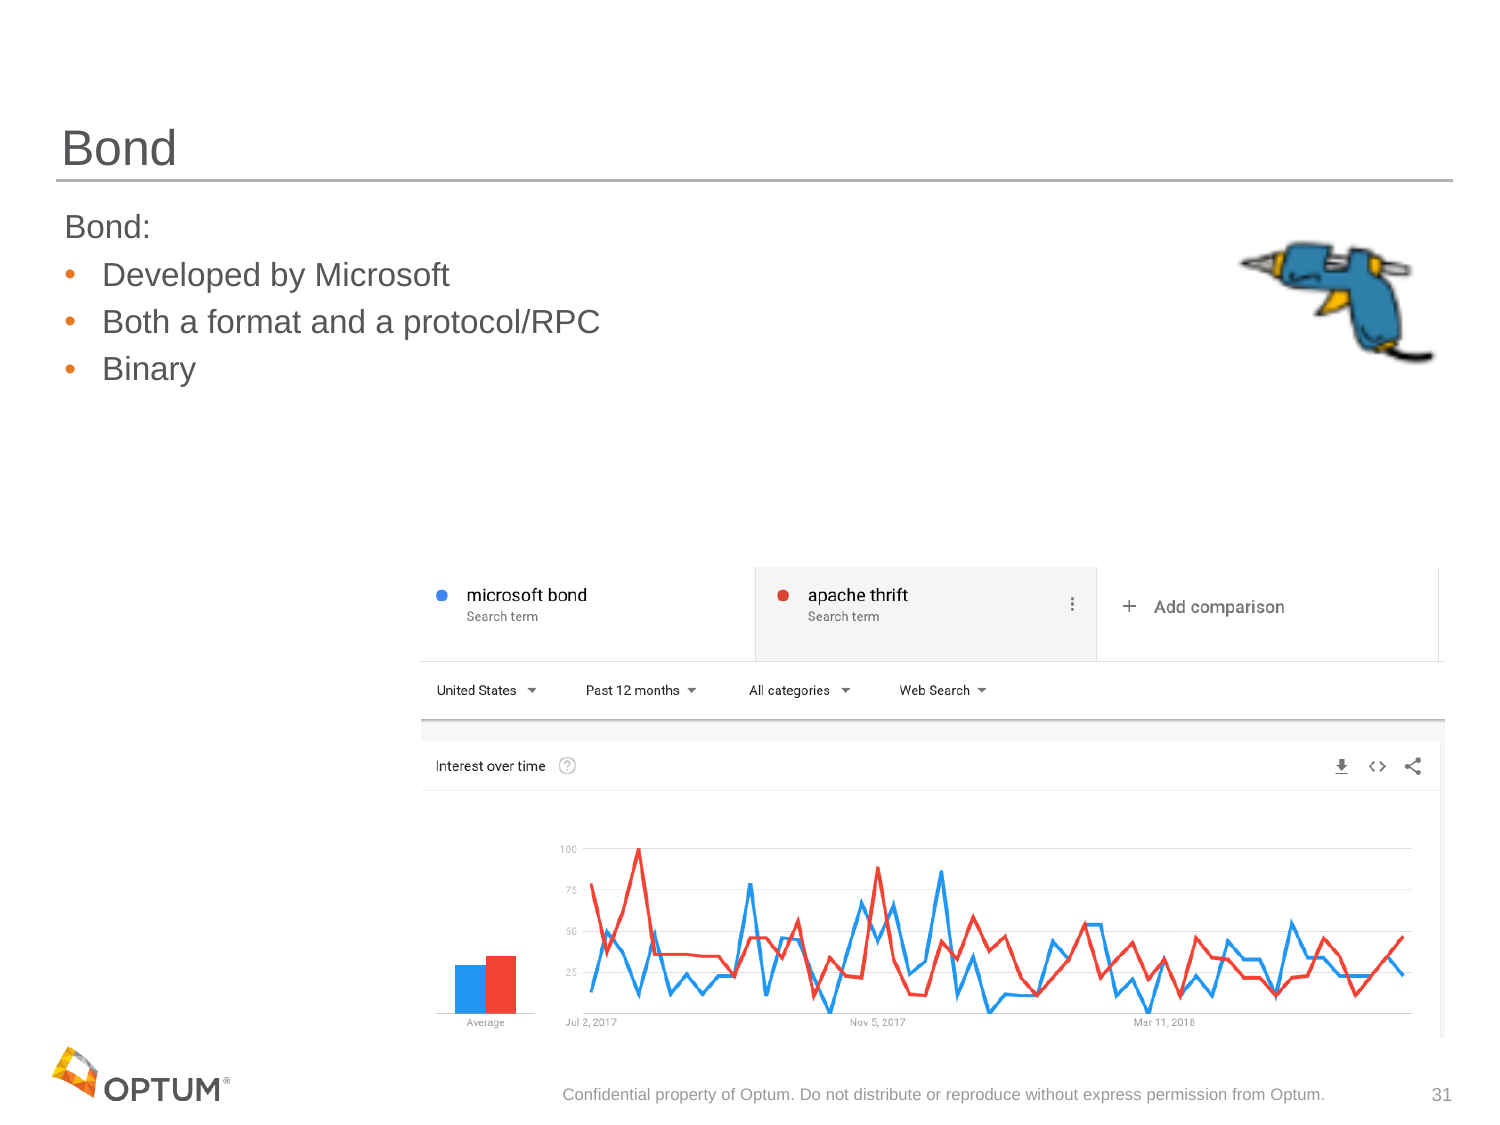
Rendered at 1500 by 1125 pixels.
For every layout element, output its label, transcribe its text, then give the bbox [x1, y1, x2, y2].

title Bond [60, 0, 1454, 177]
picture [50, 1044, 231, 1101]
slide_number 31 [1385, 1064, 1453, 1124]
picture [1165, 182, 1492, 387]
list Bond: Developed by Microsoft Both a format and a protocol/RPC Binary [64, 95, 1457, 764]
picture [421, 567, 1445, 1038]
footer Confidential property of Optum. Do not distribute or reproduce without express permission from Optum. [508, 1064, 1381, 1124]
